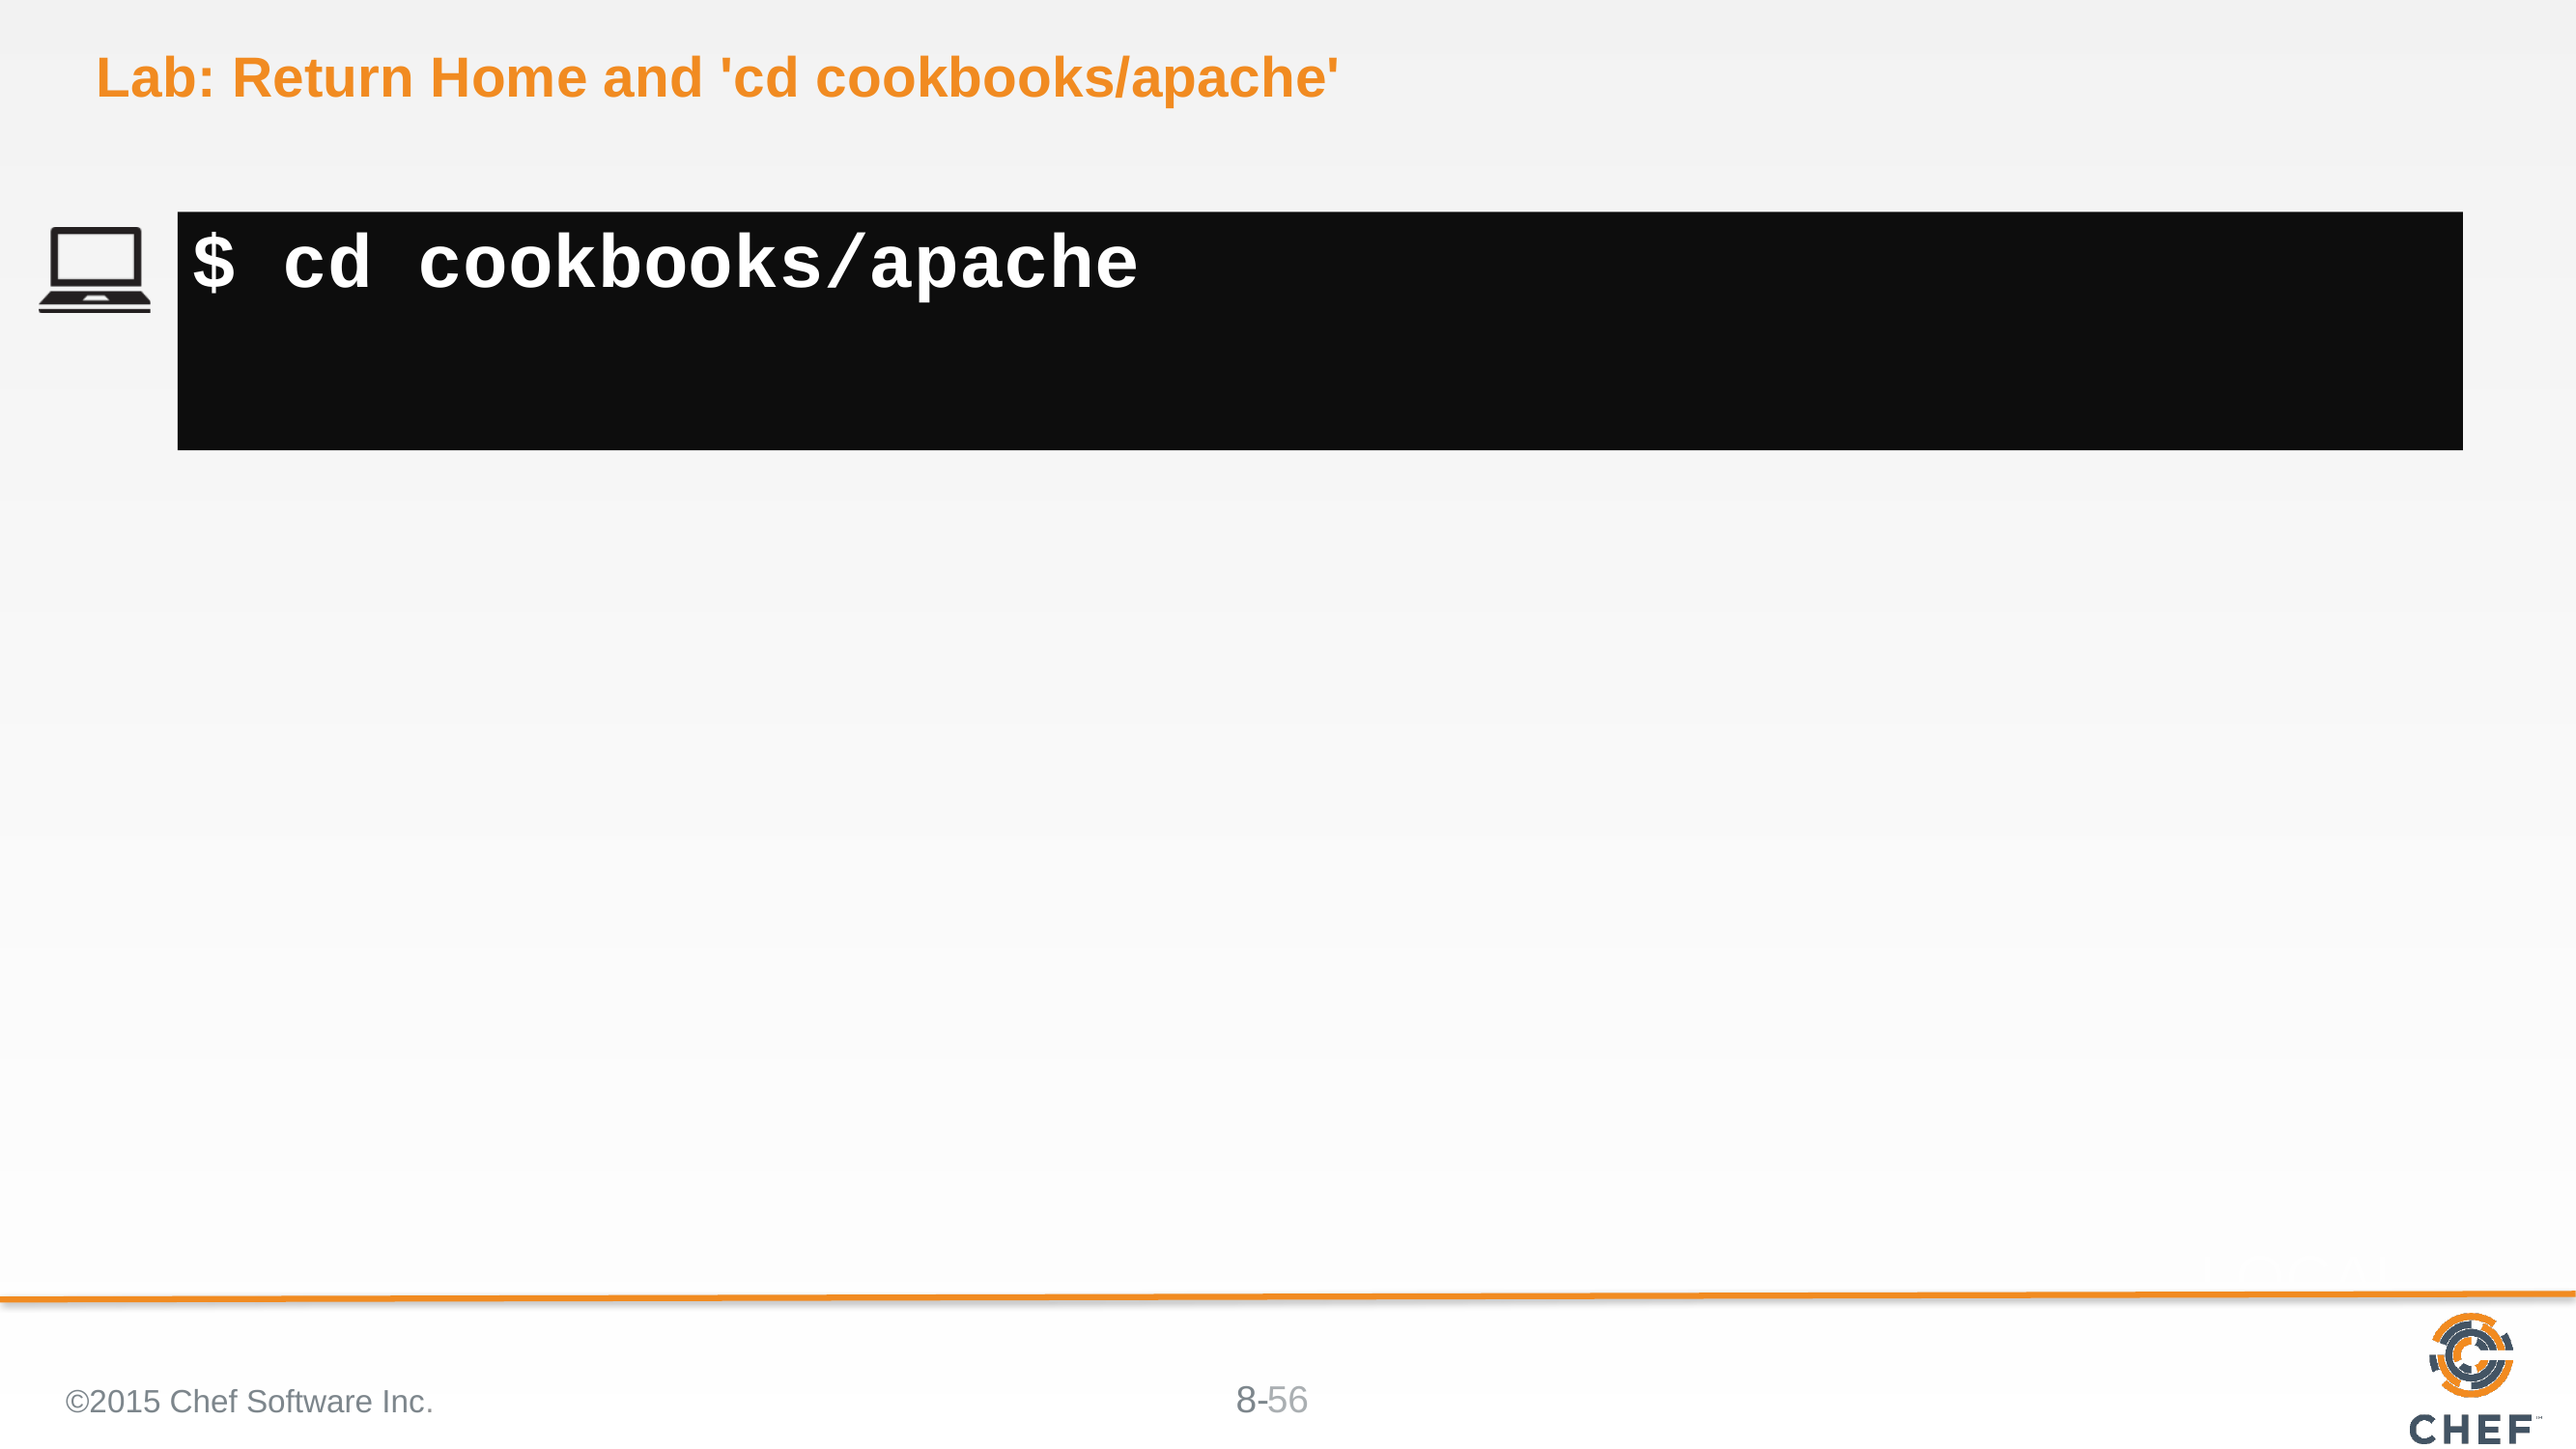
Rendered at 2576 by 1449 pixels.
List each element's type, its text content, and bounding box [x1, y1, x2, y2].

list $ cd cookbooks/apache [177, 212, 2463, 451]
picture [2399, 1297, 2550, 1449]
slide_number 56 [998, 1359, 1578, 1437]
title Lab: Return Home and 'cd cookbooks/apache' [96, 48, 2463, 180]
footer ©2015 Chef Software Inc. [51, 1359, 952, 1440]
